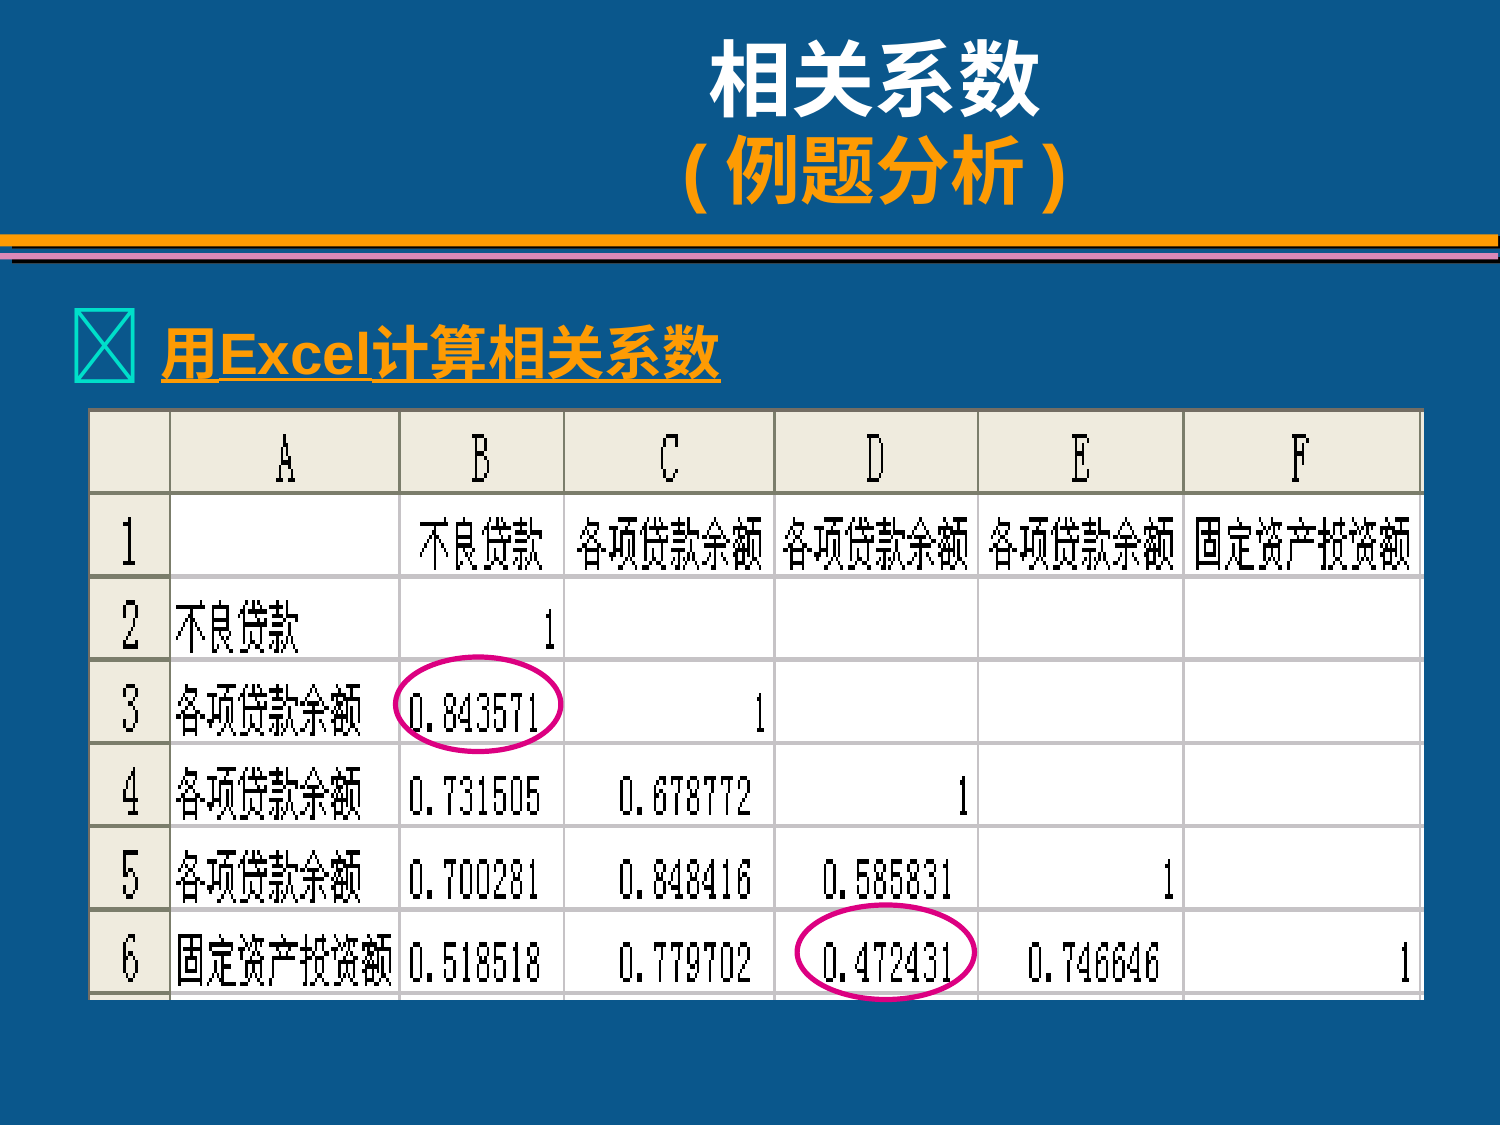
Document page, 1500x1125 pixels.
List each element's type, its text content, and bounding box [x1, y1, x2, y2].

list 用Excel计算相关系数 [53, 302, 833, 378]
title 相关系数 (例题分析) [300, 37, 1450, 213]
picture [88, 408, 1424, 1000]
